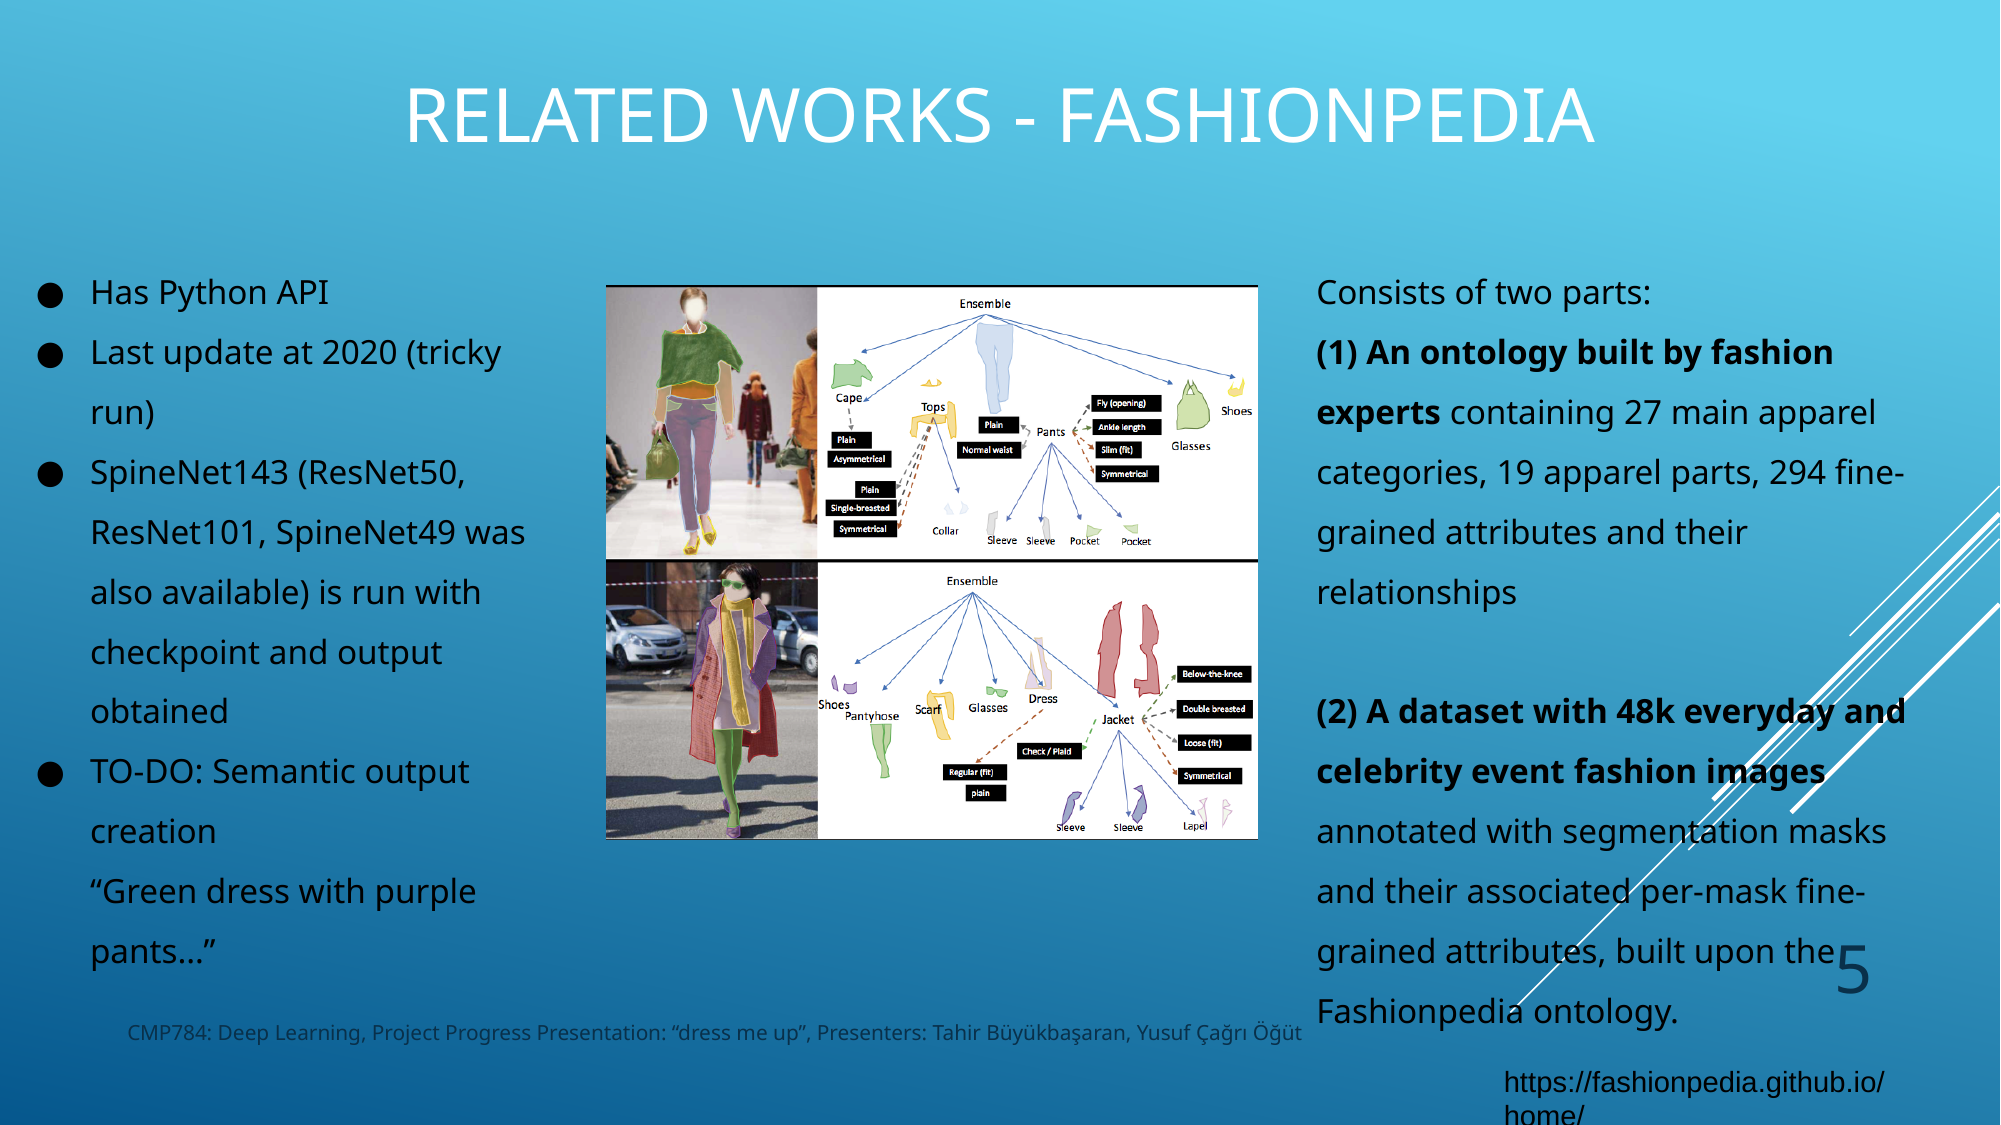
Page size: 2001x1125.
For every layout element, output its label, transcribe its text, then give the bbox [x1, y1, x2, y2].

picture [606, 284, 1258, 840]
title RELATED WORKS - FASHIONPEDIA [364, 0, 1636, 237]
text_box https://fashionpedia.github.io/home/ [1488, 1047, 1981, 1125]
text_box Has Python API Last update at 2020 (tricky run) SpineNet143 (ResNet50, ResNet101, SpineNet49 was also available) is run with checkpoint and output obtained TO-DO: Semantic output creation “Green dress with purple pants…” [0, 236, 563, 1045]
footer CMP784: Deep Learning, Project Progress Presentation: “dress me up”, Presenters: Tahir Büyükbaşaran, Yusuf Çağrı Öğüt [112, 1012, 1589, 1073]
text_box Consists of two parts: (1) An ontology built by fashion experts containing 27 main apparel categories, 19 apparel parts, 294 fine-grained attributes and their relationships (2) A dataset with 48k everyday and celebrity event fashion images annotated with segmentation masks and their associated per-mask fine-grained attributes, built upon the Fashionpedia ontology. [1301, 236, 1941, 1045]
